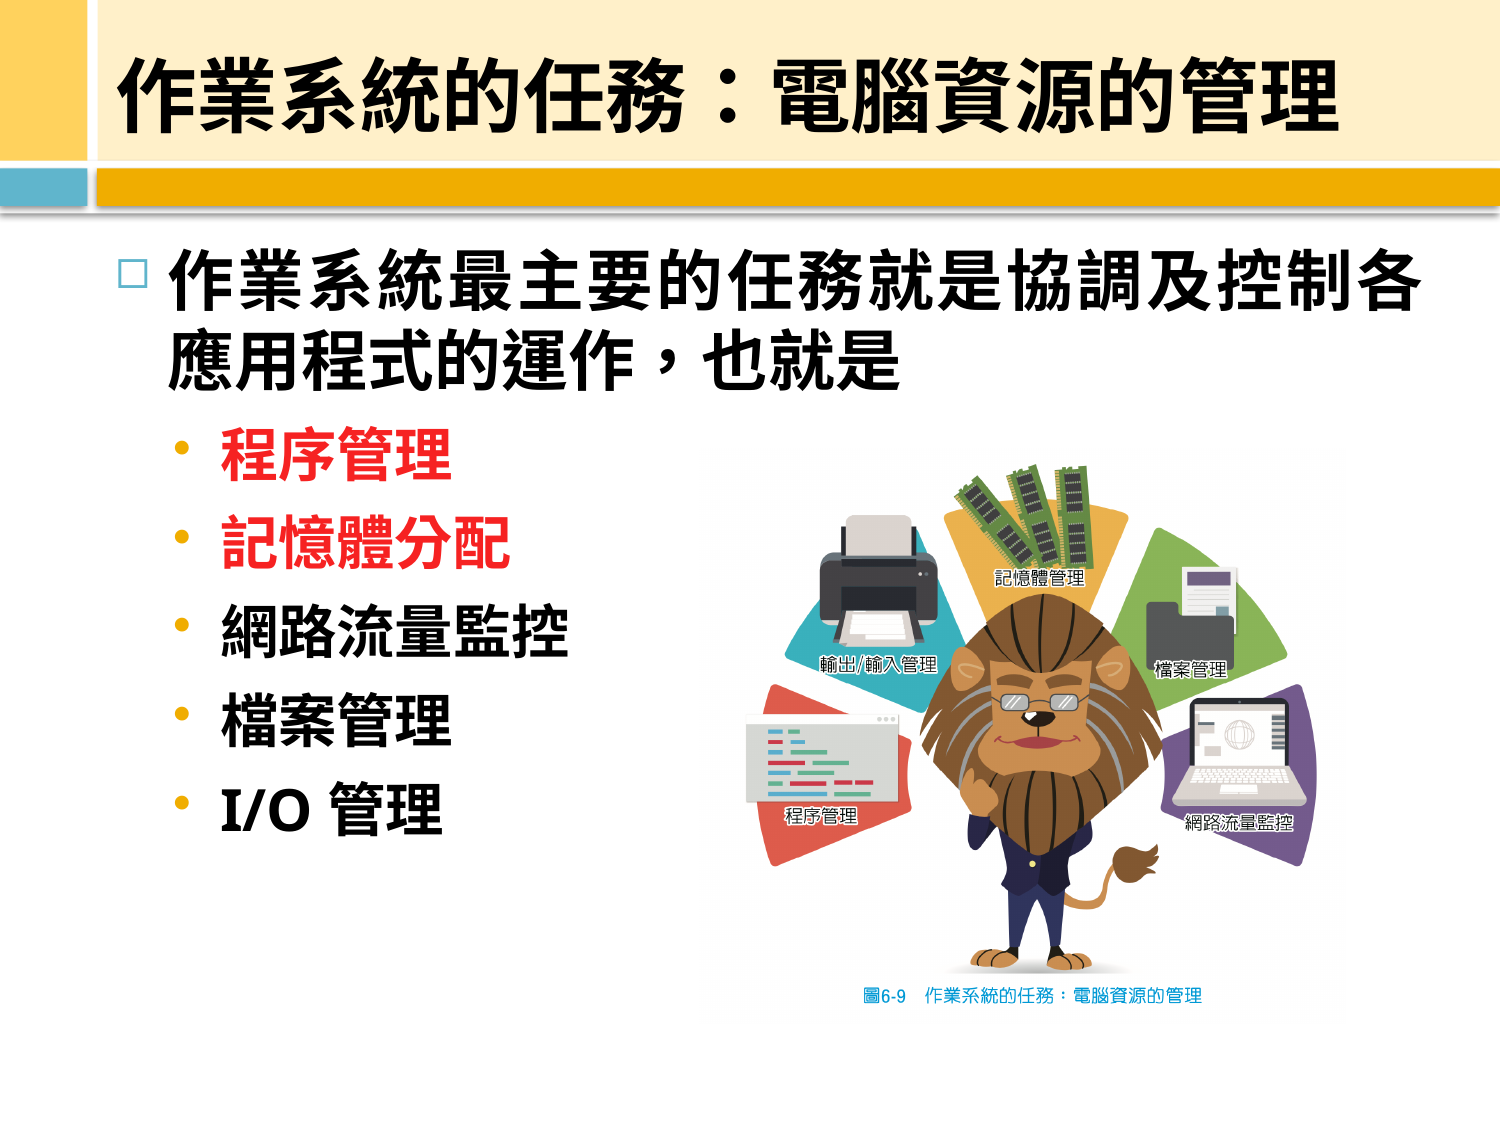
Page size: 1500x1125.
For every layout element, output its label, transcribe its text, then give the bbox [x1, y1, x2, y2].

title 作業系統的任務：電腦資源的管理 [100, 26, 1438, 161]
picture [699, 447, 1346, 1024]
list 作業系統最主要的任務就是協調及控制各應用程式的運作，也就是 程序管理 記憶體分配 網路流量監控 檔案管理 I/O管理 [100, 231, 1438, 1024]
